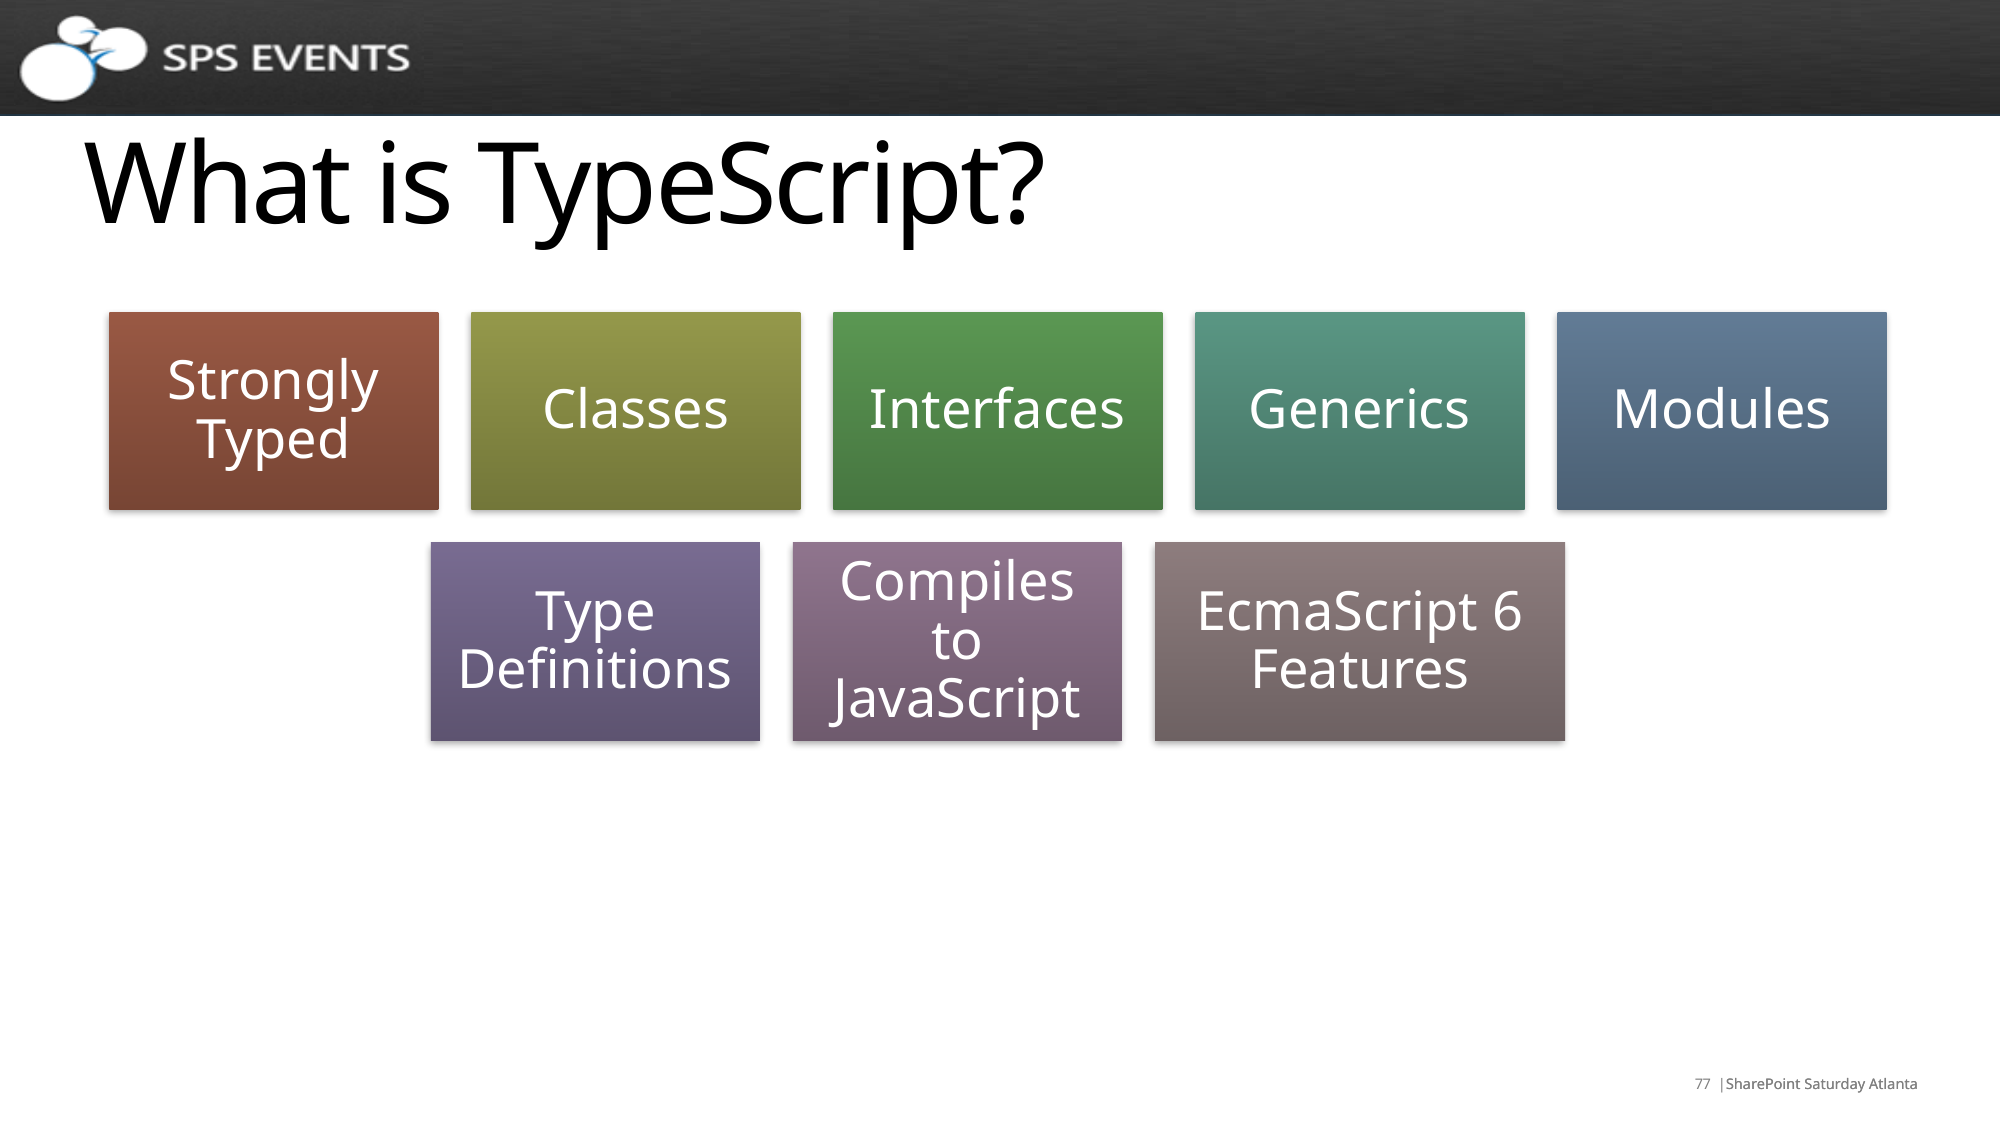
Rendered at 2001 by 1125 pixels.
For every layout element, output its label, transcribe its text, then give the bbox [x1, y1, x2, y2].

title What is TypeScript? [83, 126, 1913, 249]
picture [0, 0, 2000, 116]
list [83, 312, 1913, 741]
